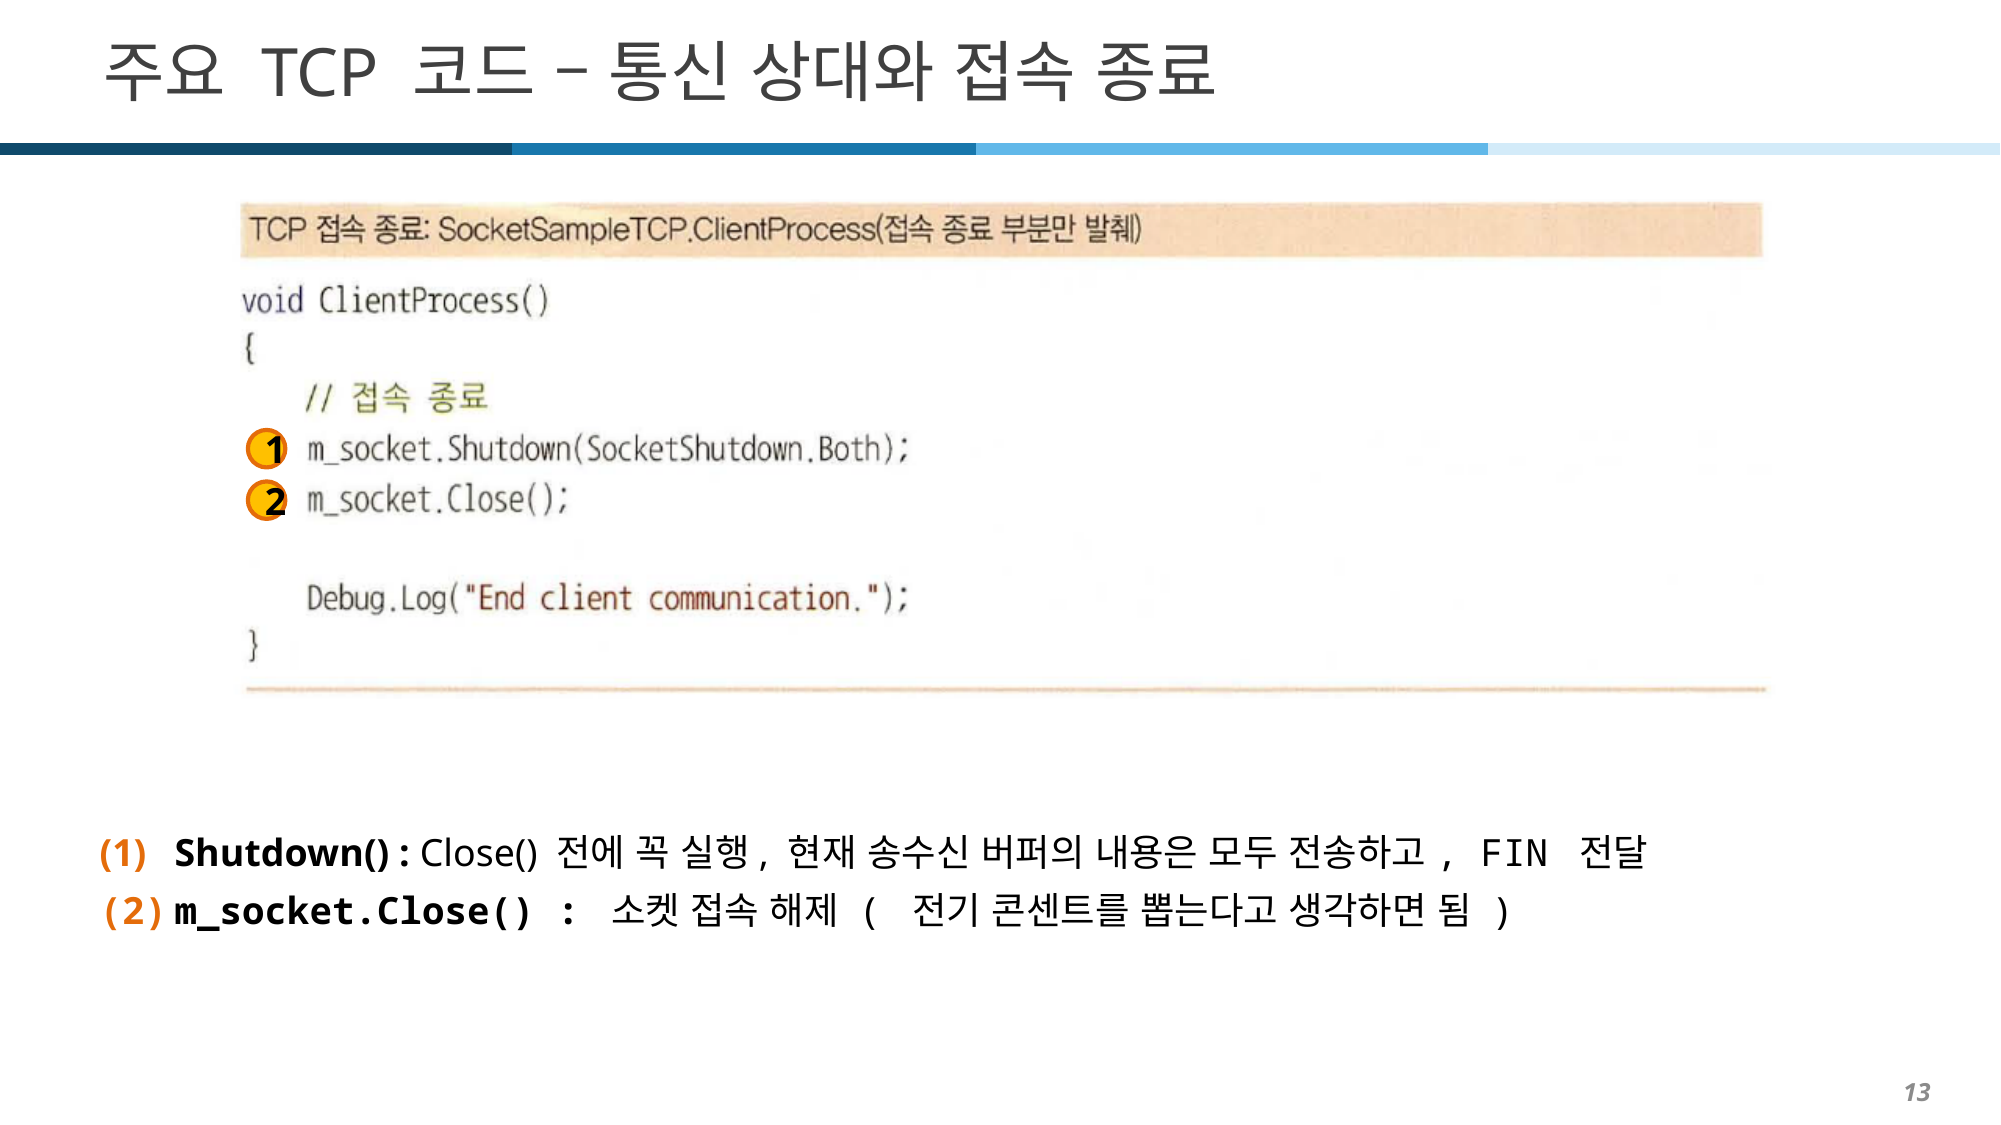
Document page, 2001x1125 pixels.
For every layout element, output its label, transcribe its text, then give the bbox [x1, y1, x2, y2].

list Shutdown() : Close() 전에 꼭 실행, 현재 송수신 버퍼의 내용은 모두 전송하고, FIN 전달 m_socket.Close() : 소켓 접속 해제 ( 전기 콘센트를 뽑는다고 생각하면 됨 ) [84, 812, 1916, 963]
picture [225, 199, 1780, 699]
title 주요 TCP 코드 – 통신 상대와 접속 종료 [88, 18, 1920, 122]
